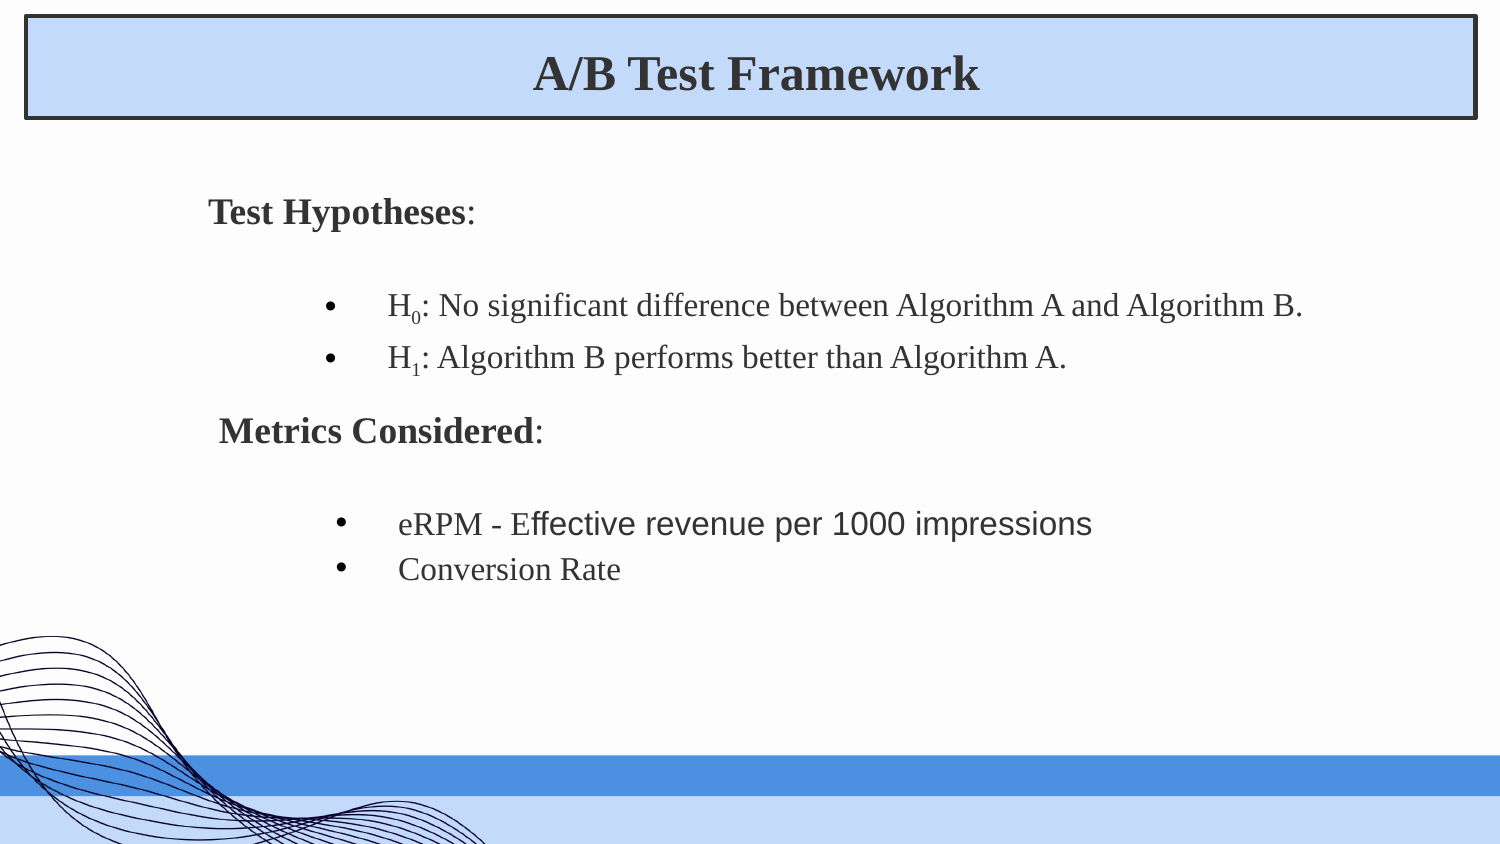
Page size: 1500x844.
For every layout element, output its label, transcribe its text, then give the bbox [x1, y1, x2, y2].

text_box [24, 14, 1478, 120]
text_box Test Hypotheses: H0: No significant difference between Algorithm A and Algorithm B. H1: Algorithm B performs better than Algorithm A. [193, 179, 1361, 388]
title A/B Test Framework [517, 25, 1057, 119]
picture [0, 627, 692, 844]
text_box Metrics Considered: eRPM - Effective revenue per 1000 impressions Conversion Rate [203, 398, 1372, 595]
